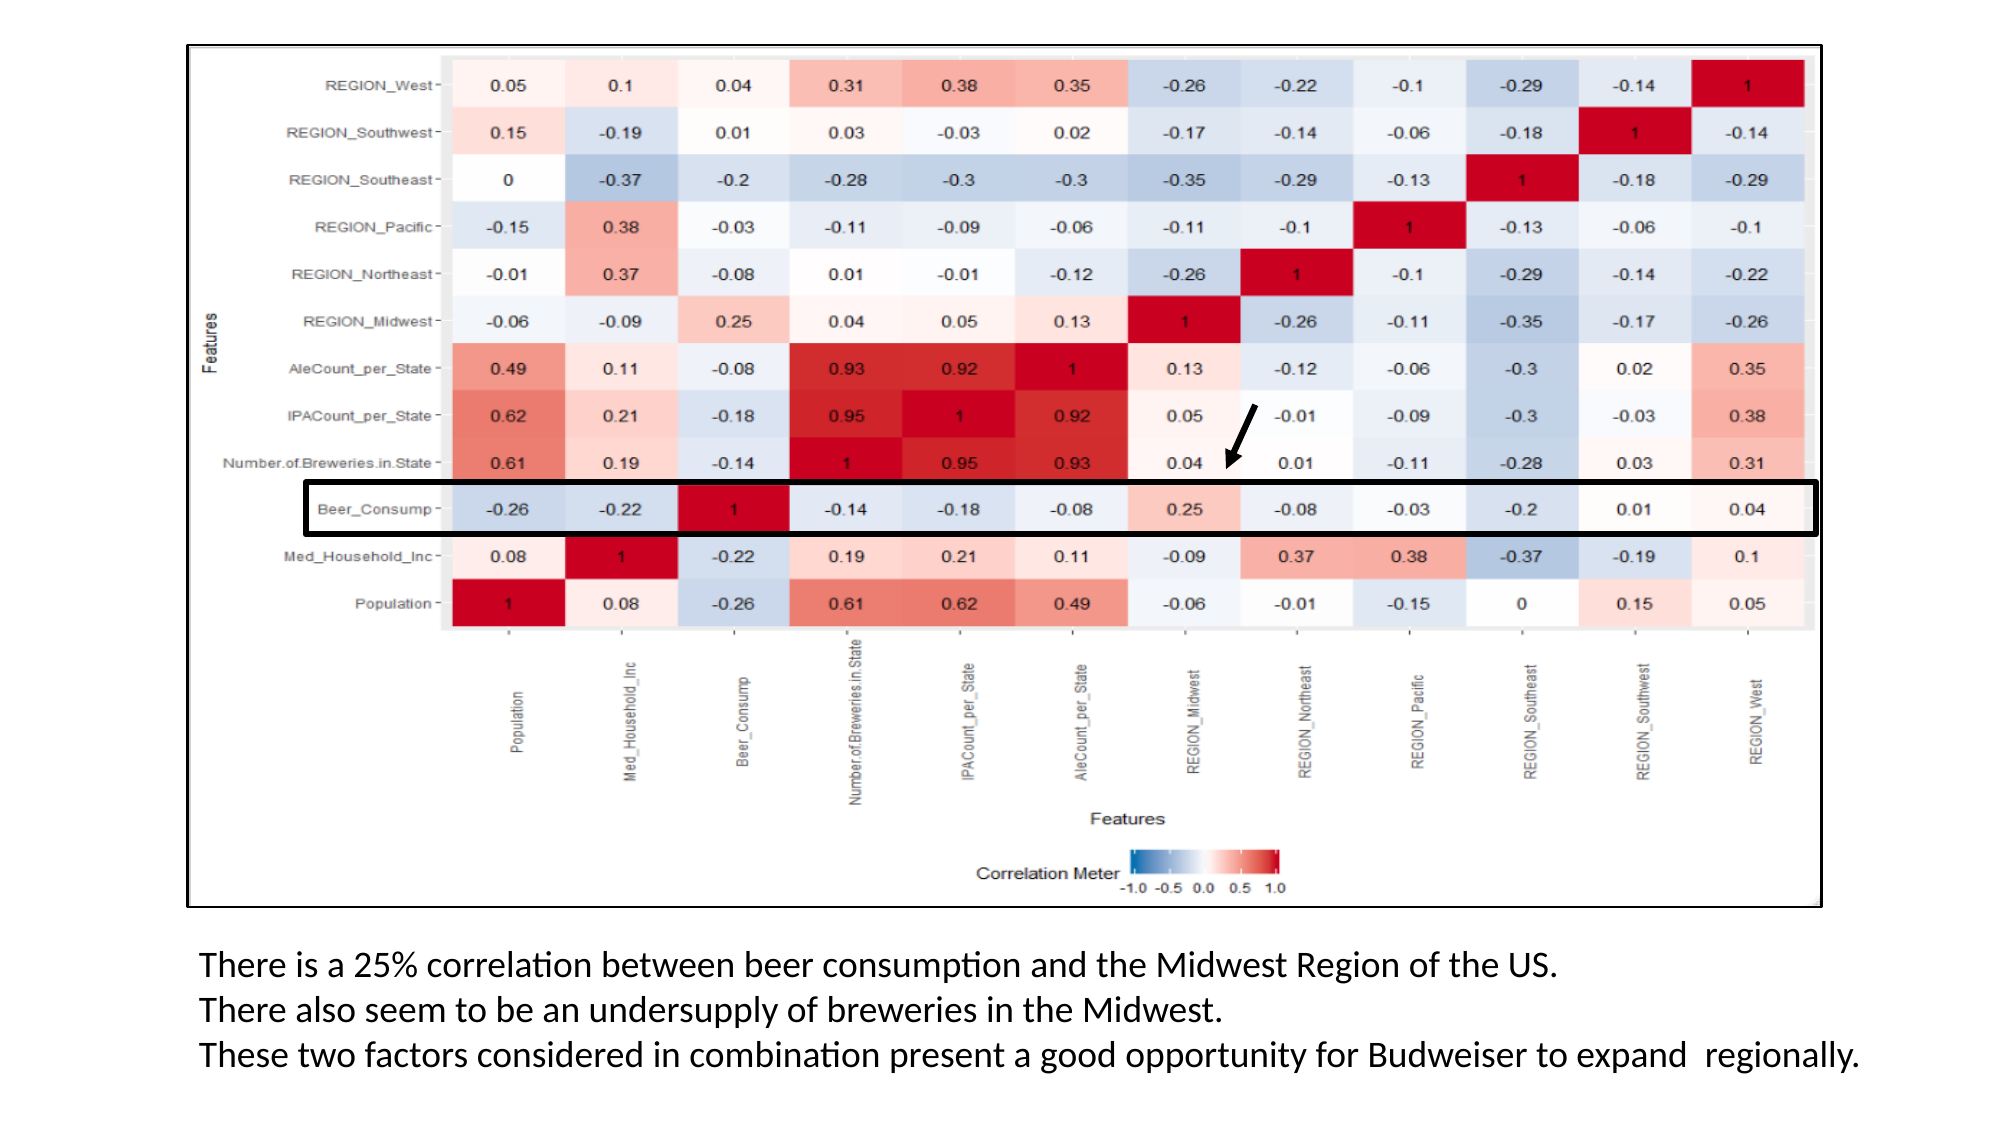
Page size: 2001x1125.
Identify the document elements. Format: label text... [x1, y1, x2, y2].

picture [187, 45, 1821, 907]
text_box There is a 25% correlation between beer consumption and the Midwest Region of the US. There also seem to be an undersupply of breweries in the Midwest. These two factors considered in combination present a good opportunity for Budweiser to expand regionally. [184, 932, 1954, 1083]
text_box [1225, 404, 1256, 470]
